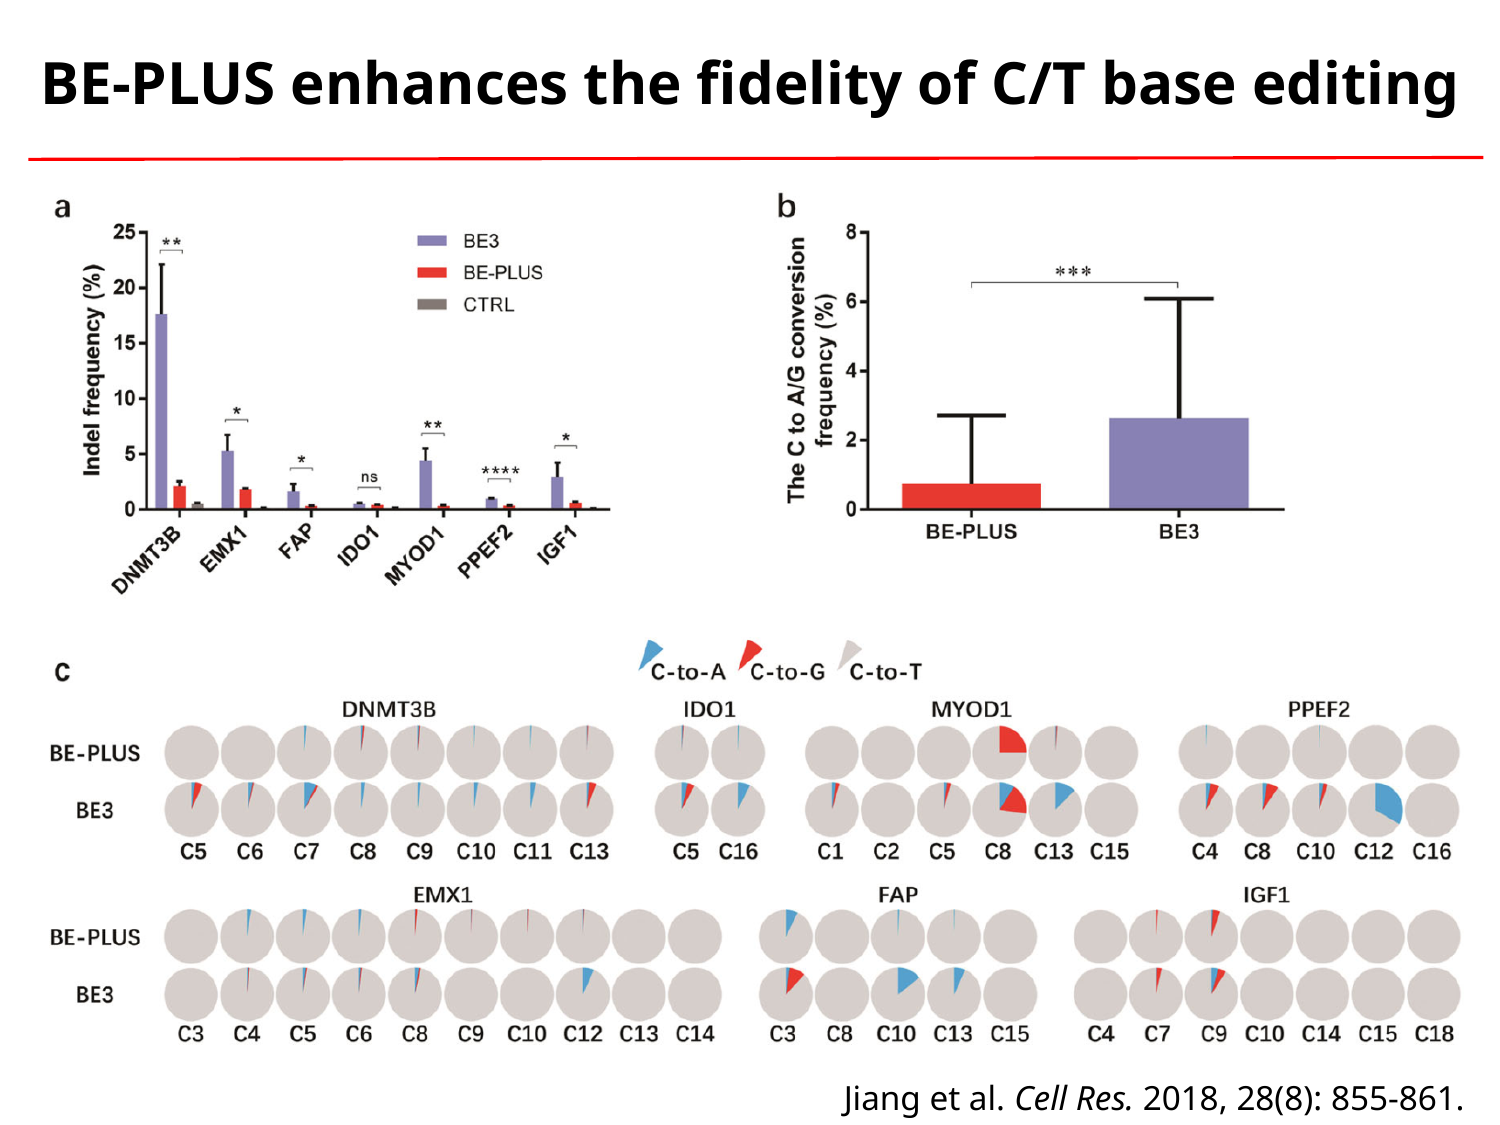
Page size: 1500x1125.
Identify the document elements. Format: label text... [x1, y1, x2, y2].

picture [30, 174, 1470, 1053]
text_box Jiang et al. Cell Res. 2018, 28(8): 855-861. [828, 1069, 1480, 1125]
text_box BE-PLUS enhances the fidelity of C/T base editing [0, 39, 1500, 124]
